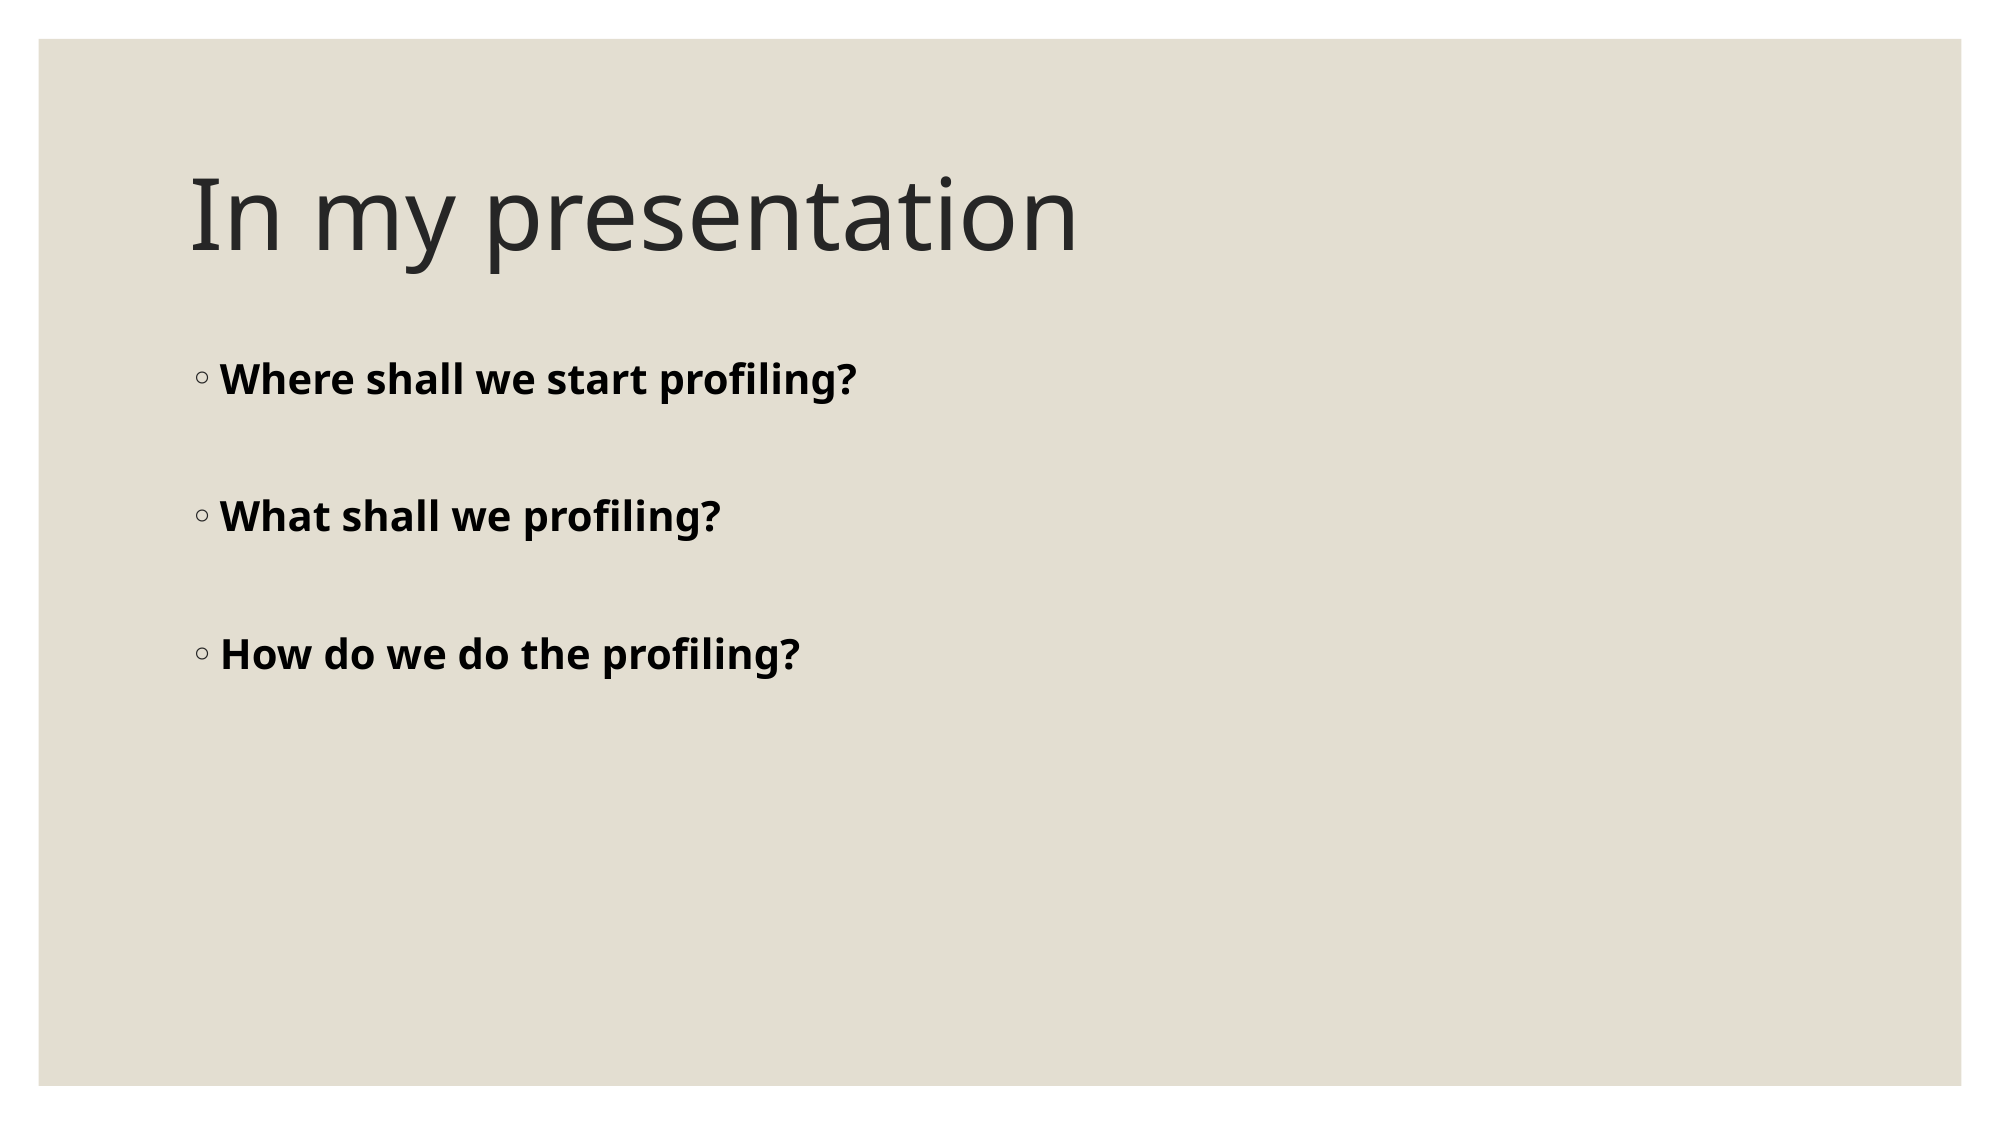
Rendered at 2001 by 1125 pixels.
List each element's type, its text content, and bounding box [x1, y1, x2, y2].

list Where shall we start profiling? What shall we profiling? How do we do the profiling? [174, 345, 1825, 990]
title In my presentation [174, 105, 1825, 331]
